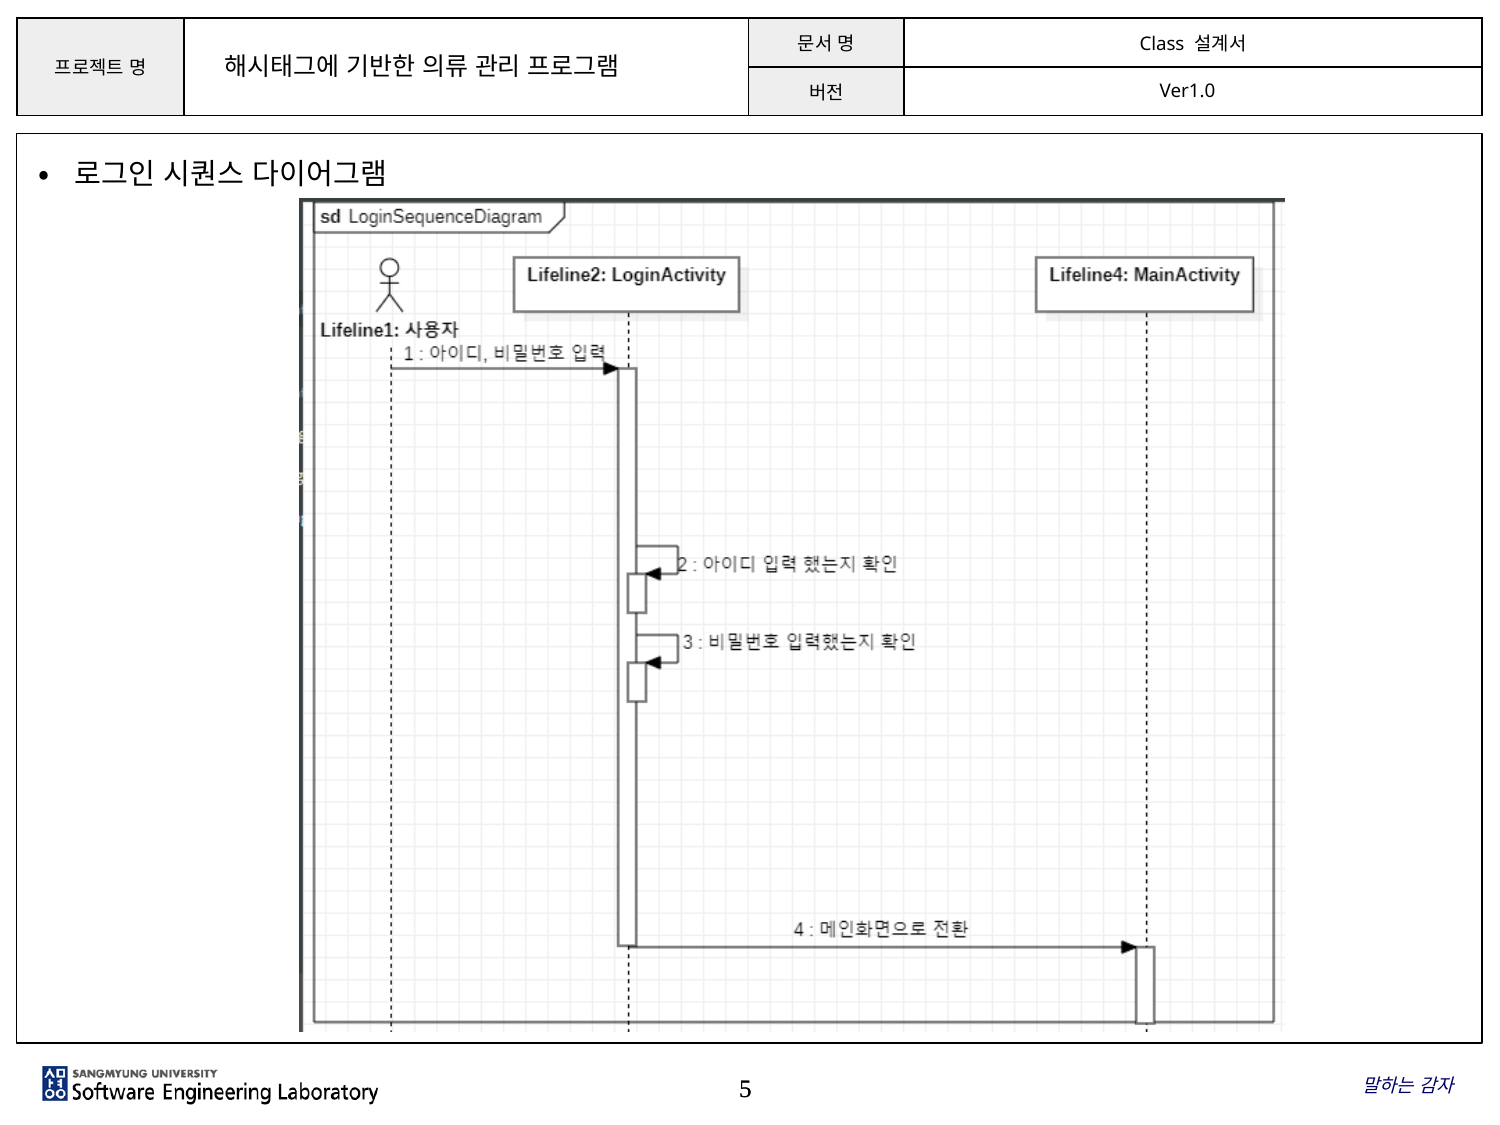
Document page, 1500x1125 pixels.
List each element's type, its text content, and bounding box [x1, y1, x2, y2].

footer 말하는 감자 [994, 1060, 1454, 1110]
text_box 해시태그에 기반한 의류 관리 프로그램 [209, 42, 792, 88]
text_box •로그인 시퀀스 다이어그램 [23, 147, 403, 198]
picture [298, 197, 1285, 1033]
picture [42, 1066, 382, 1106]
text_box Ver1.0 [1144, 71, 1342, 109]
